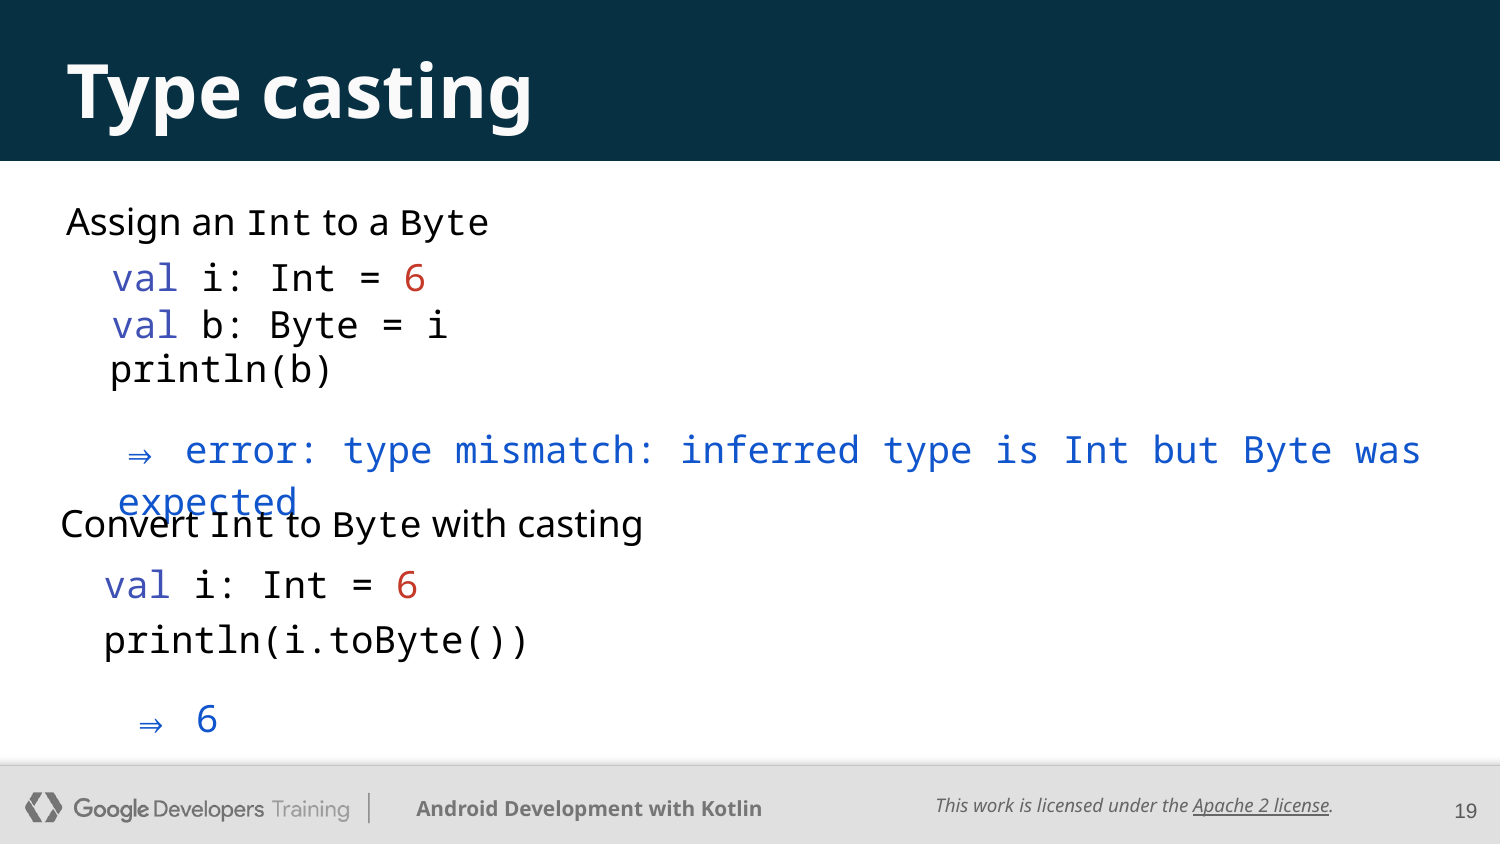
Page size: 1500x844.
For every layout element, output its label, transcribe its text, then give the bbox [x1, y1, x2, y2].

list Assign an Int to a Byte [51, 176, 1437, 255]
picture [0, 161, 1500, 844]
text_box val i: Int = 6 [88, 539, 1451, 605]
text_box ⇒ error: type mismatch: inferred type is Int but Byte was expected [102, 404, 1500, 449]
text_box println(b) [94, 330, 581, 371]
text_box ⇒ 6 [113, 673, 314, 718]
text_box val b: Byte = i [96, 278, 534, 330]
text_box val i: Int = 6 [96, 232, 593, 297]
title Type casting [51, 28, 1449, 122]
list Convert Int to Byte with casting [45, 478, 1430, 556]
slide_number ‹#› [1402, 777, 1493, 842]
text_box println(i.toByte()) [88, 594, 944, 672]
